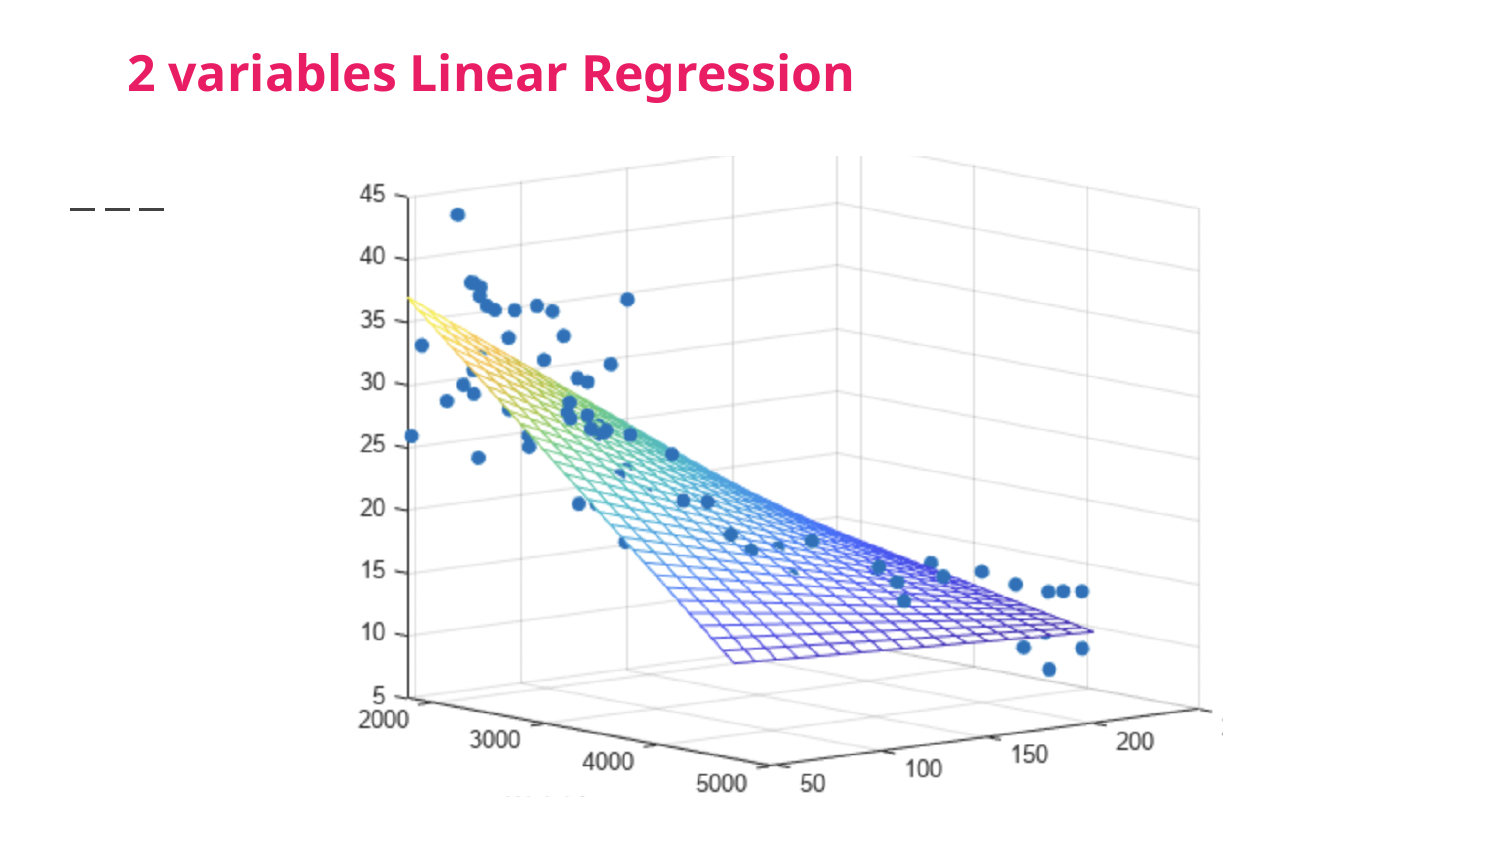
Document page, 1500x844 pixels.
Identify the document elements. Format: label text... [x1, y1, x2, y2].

picture [351, 155, 1223, 797]
text_box 2 variables Linear Regression [112, 26, 1248, 117]
